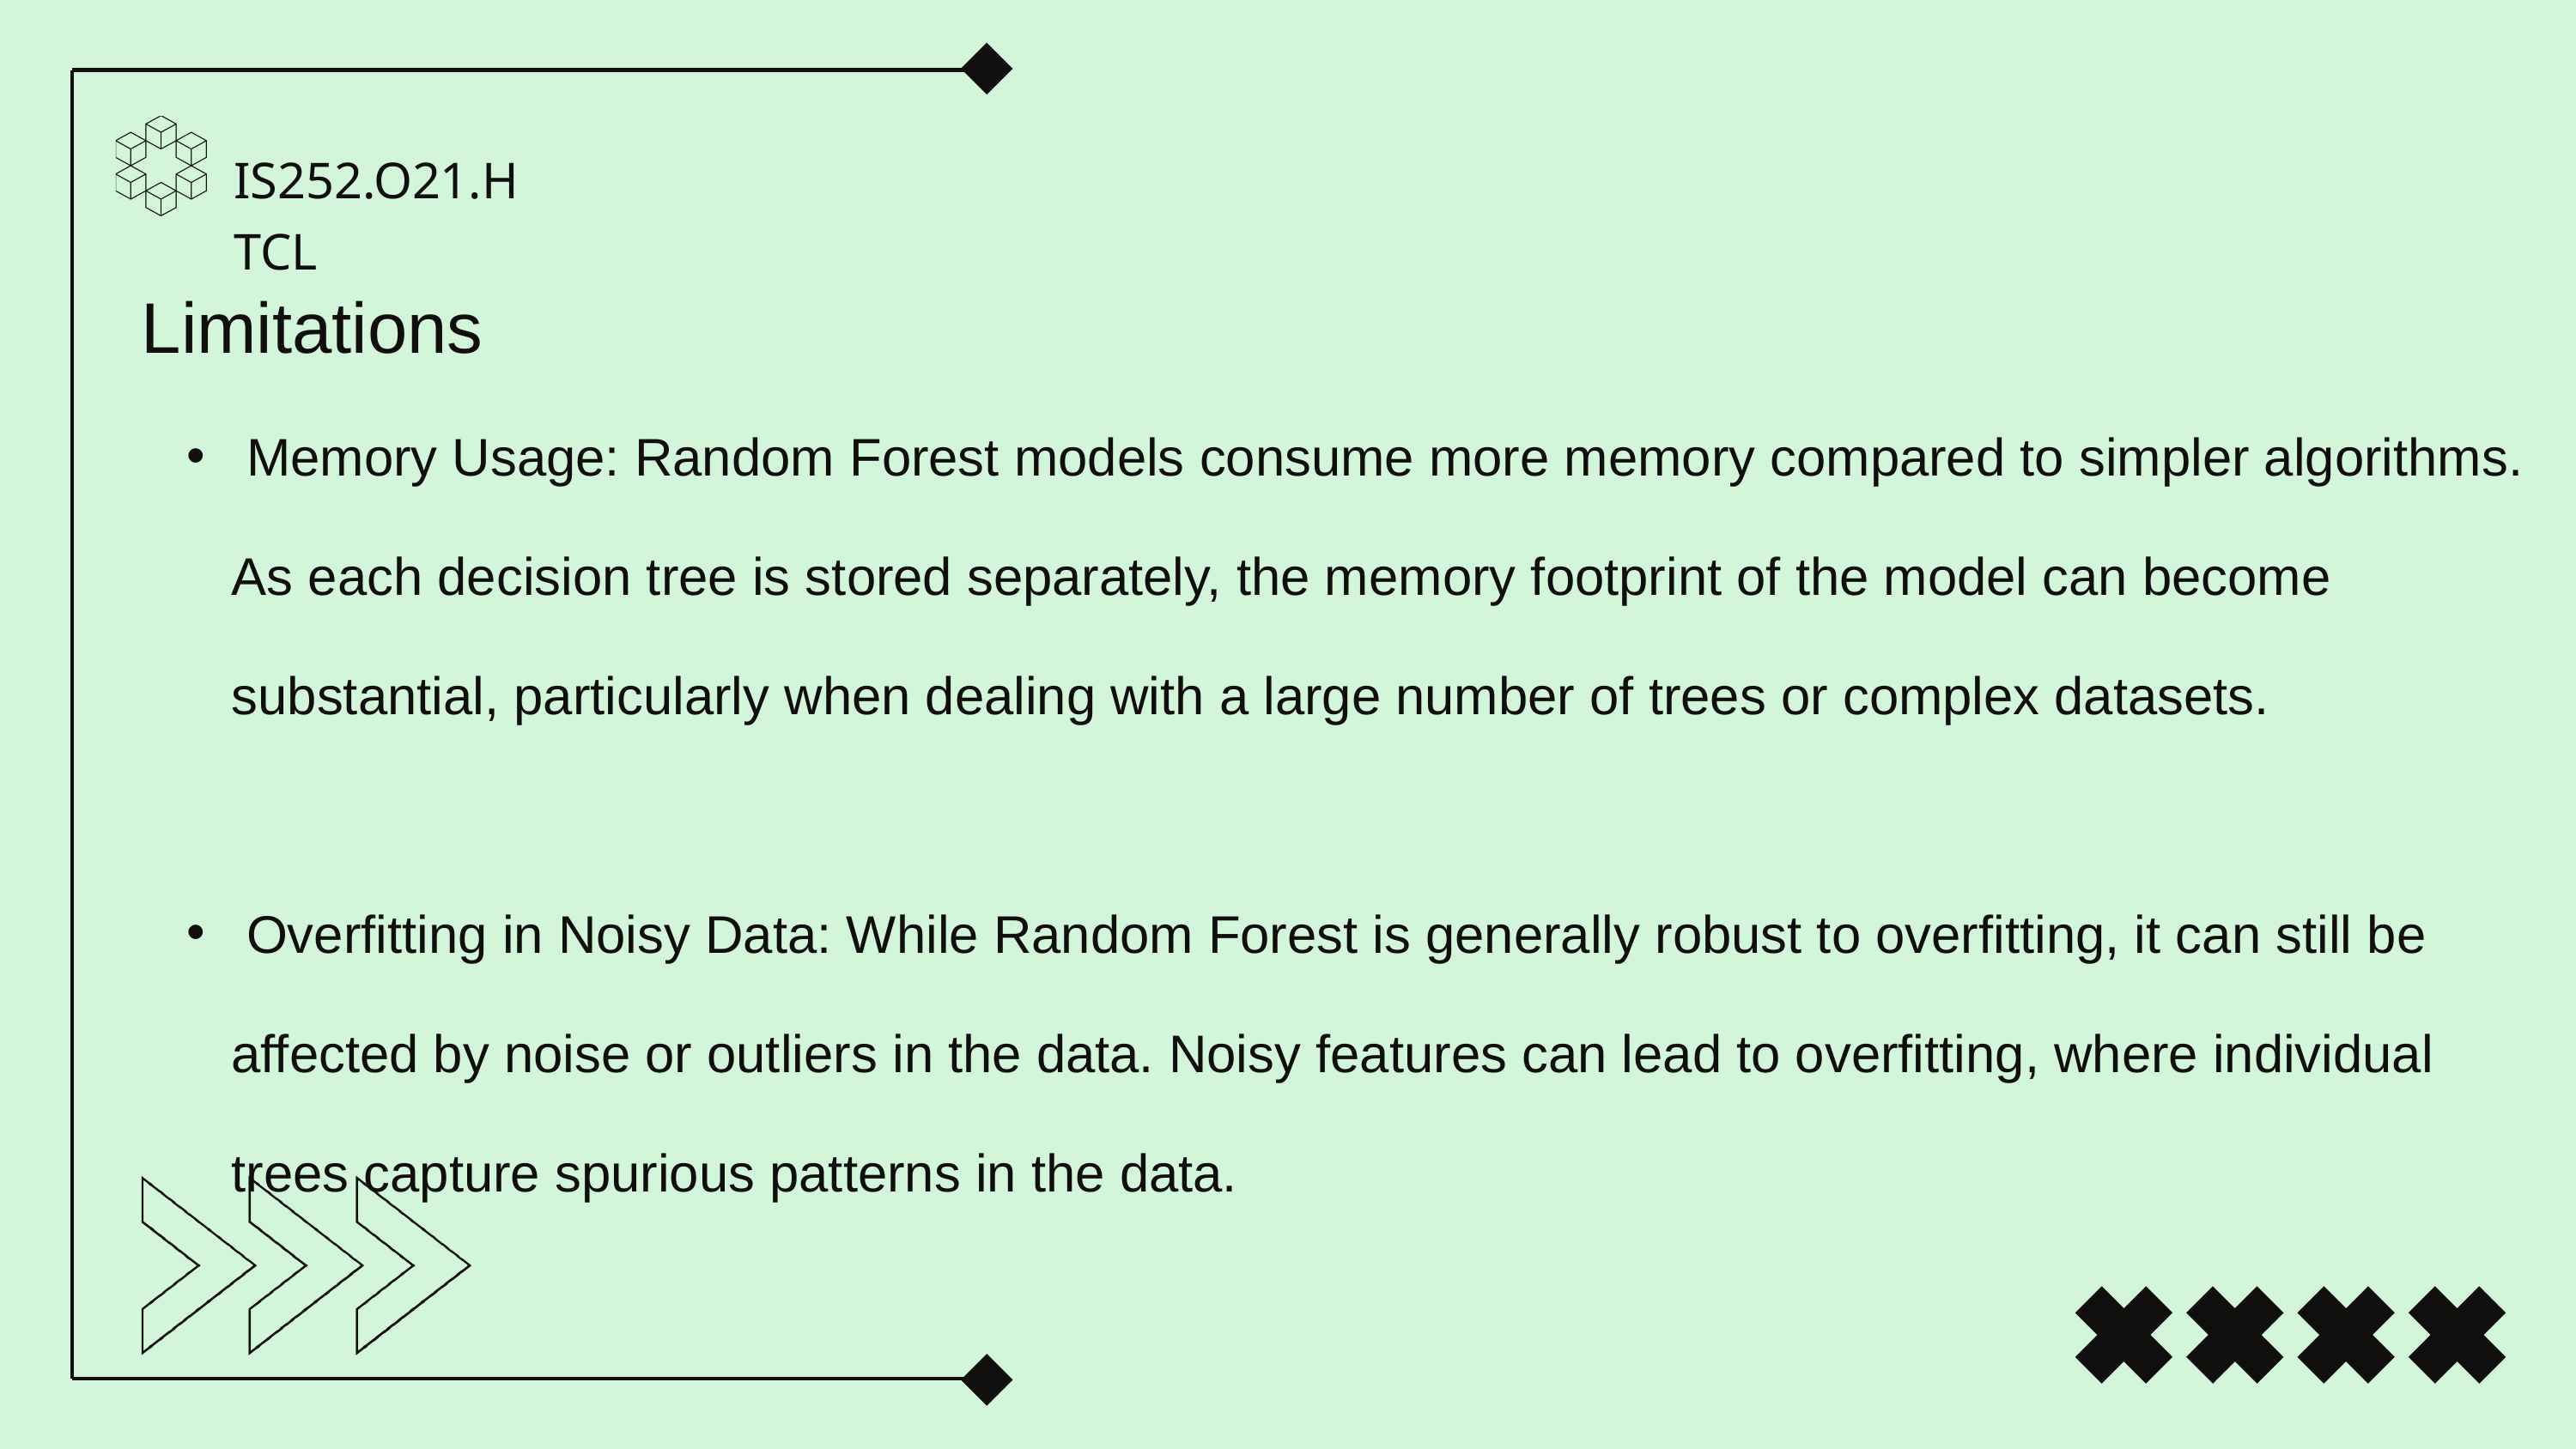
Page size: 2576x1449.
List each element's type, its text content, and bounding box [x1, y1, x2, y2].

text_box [2052, 1264, 2529, 1406]
text_box Limitations Memory Usage: Random Forest models consume more memory compared to simpler algorithms. As each decision tree is stored separately, the memory footprint of the model can become substantial, particularly when dealing with a large number of trees or complex datasets. Overfitting in Noisy Data: While Random Forest is generally robust to overfitting, it can still be affected by noise or outliers in the data. Noisy features can lead to overfitting, where individual trees capture spurious patterns in the data. [1016, 205, 2529, 1203]
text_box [71, 42, 1013, 1406]
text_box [115, 115, 530, 217]
